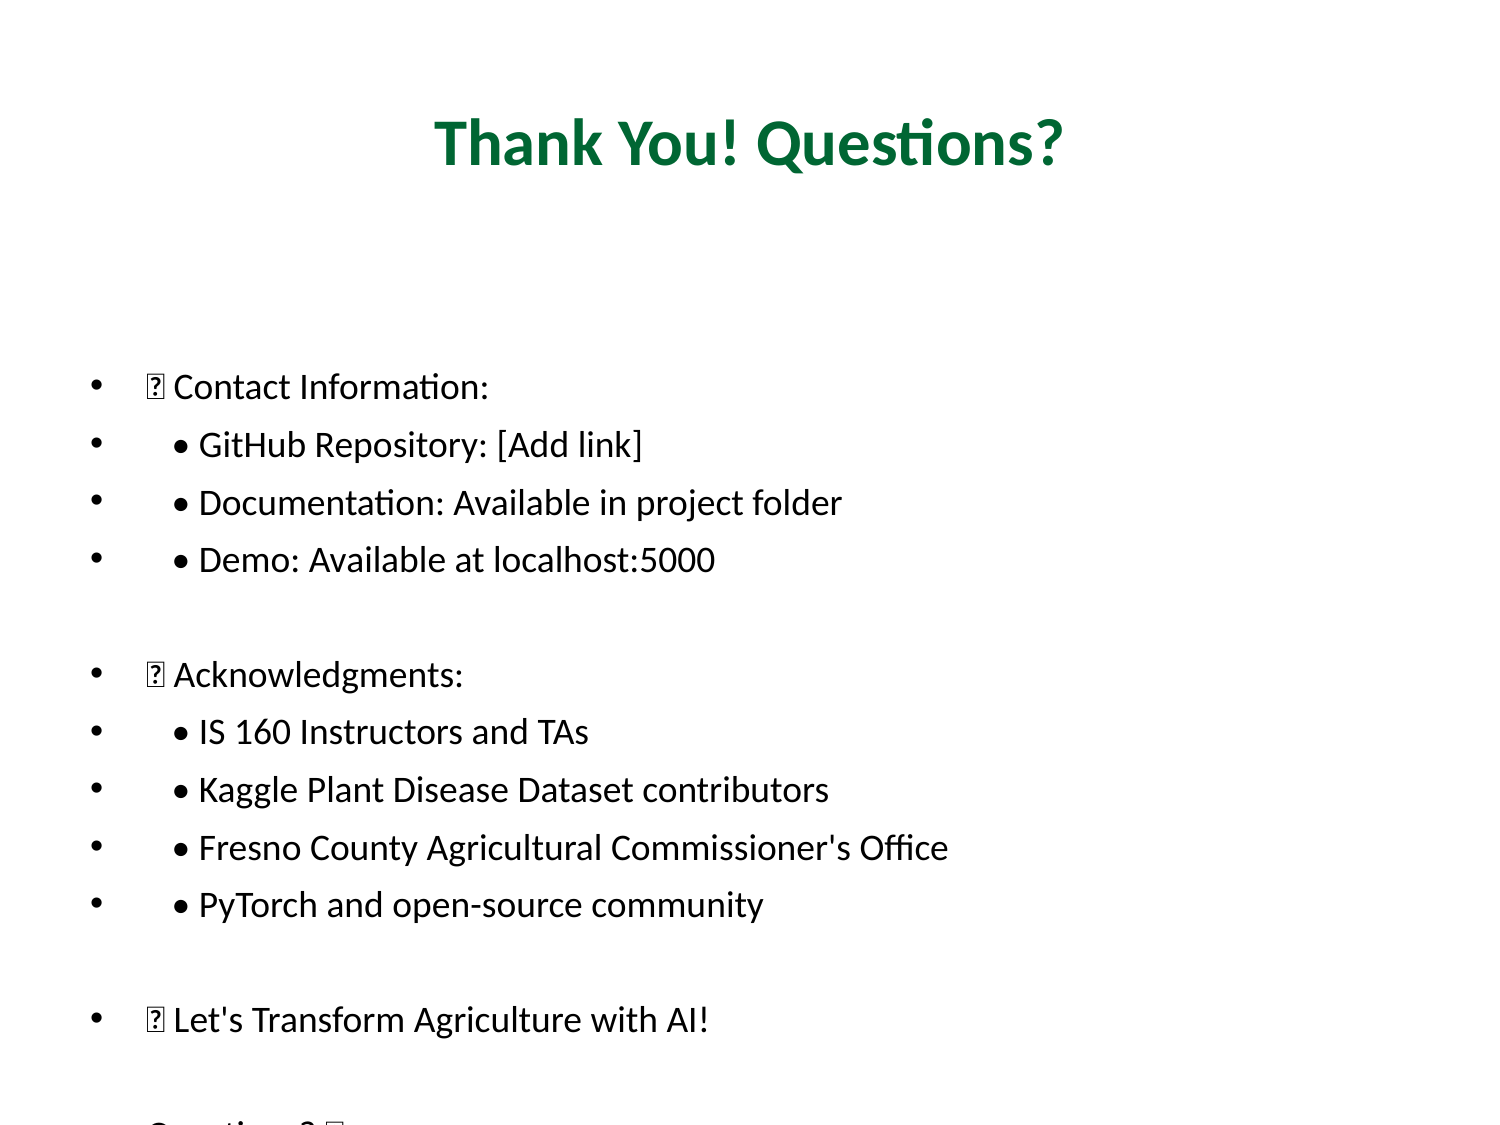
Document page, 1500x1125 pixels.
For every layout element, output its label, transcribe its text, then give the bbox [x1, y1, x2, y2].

list 📧 Contact Information: • GitHub Repository: [Add link] • Documentation: Available in project folder • Demo: Available at localhost:5000 🙏 Acknowledgments: • IS 160 Instructors and TAs • Kaggle Plant Disease Dataset contributors • Fresno County Agricultural Commissioner's Office • PyTorch and open-source community 🌱 Let's Transform Agriculture with AI! Questions? 🎤 [75, 262, 1425, 1005]
title Thank You! Questions? [75, 45, 1425, 233]
